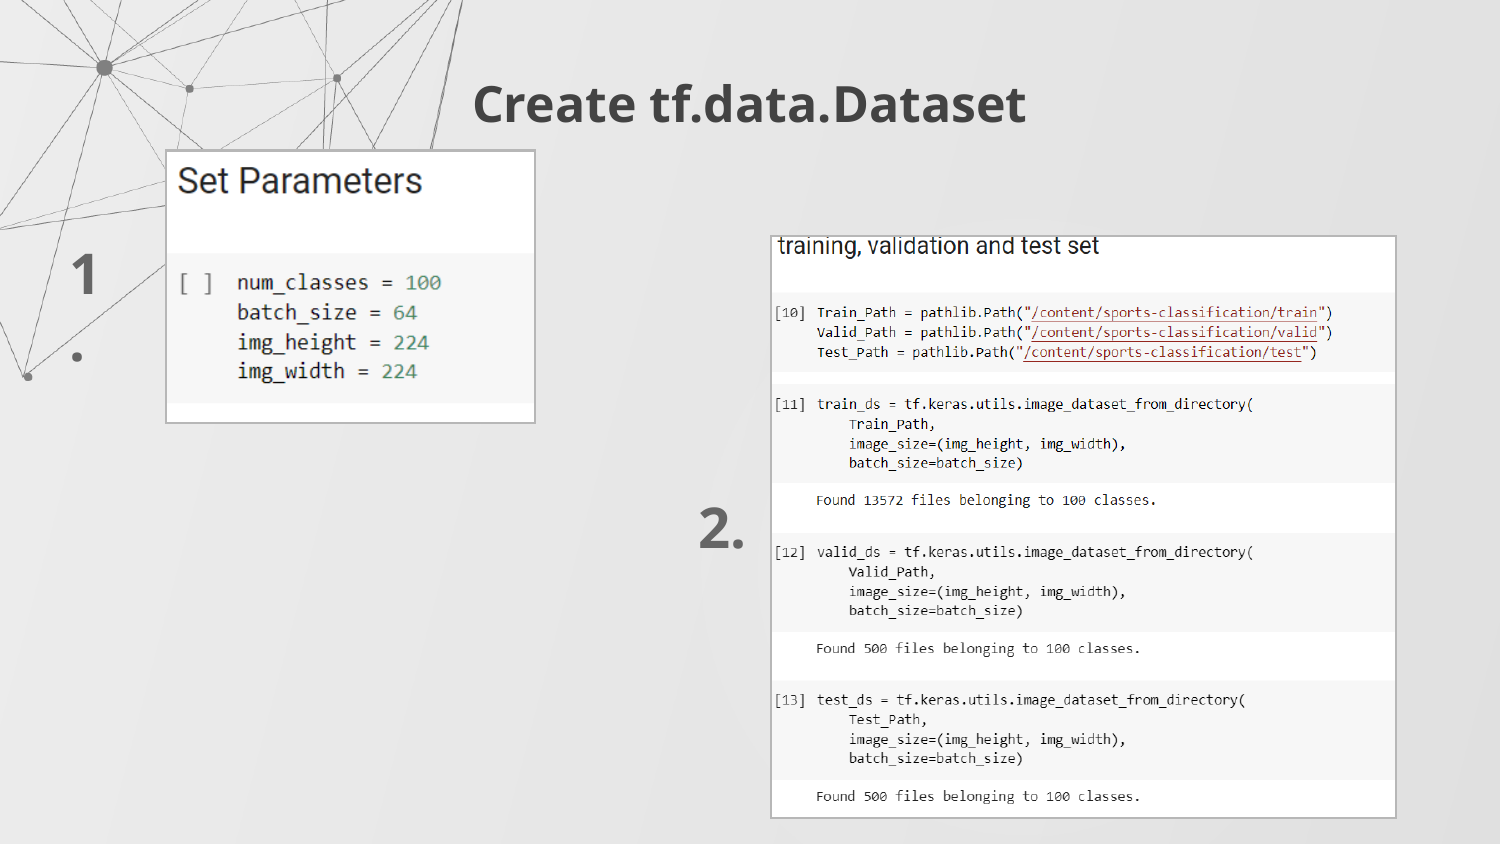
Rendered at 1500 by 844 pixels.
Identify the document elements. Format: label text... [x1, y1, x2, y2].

text_box 1. [54, 223, 127, 389]
text_box 2. [683, 477, 766, 576]
title Create tf.data.Dataset [322, 57, 1178, 214]
picture [0, 0, 1500, 844]
